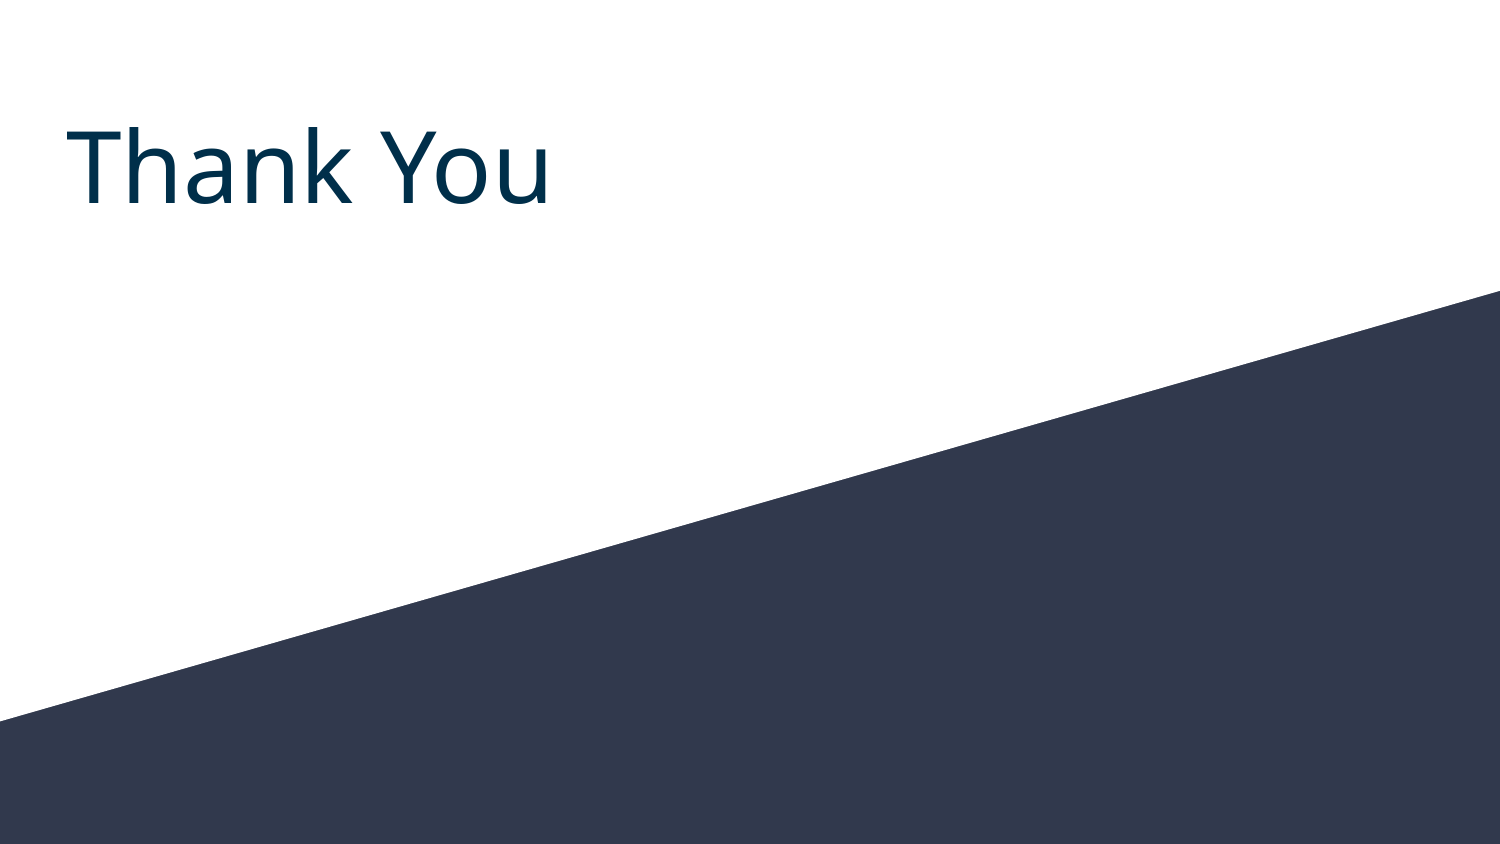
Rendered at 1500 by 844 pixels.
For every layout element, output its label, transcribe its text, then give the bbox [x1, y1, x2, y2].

title Thank You [51, 88, 1449, 299]
